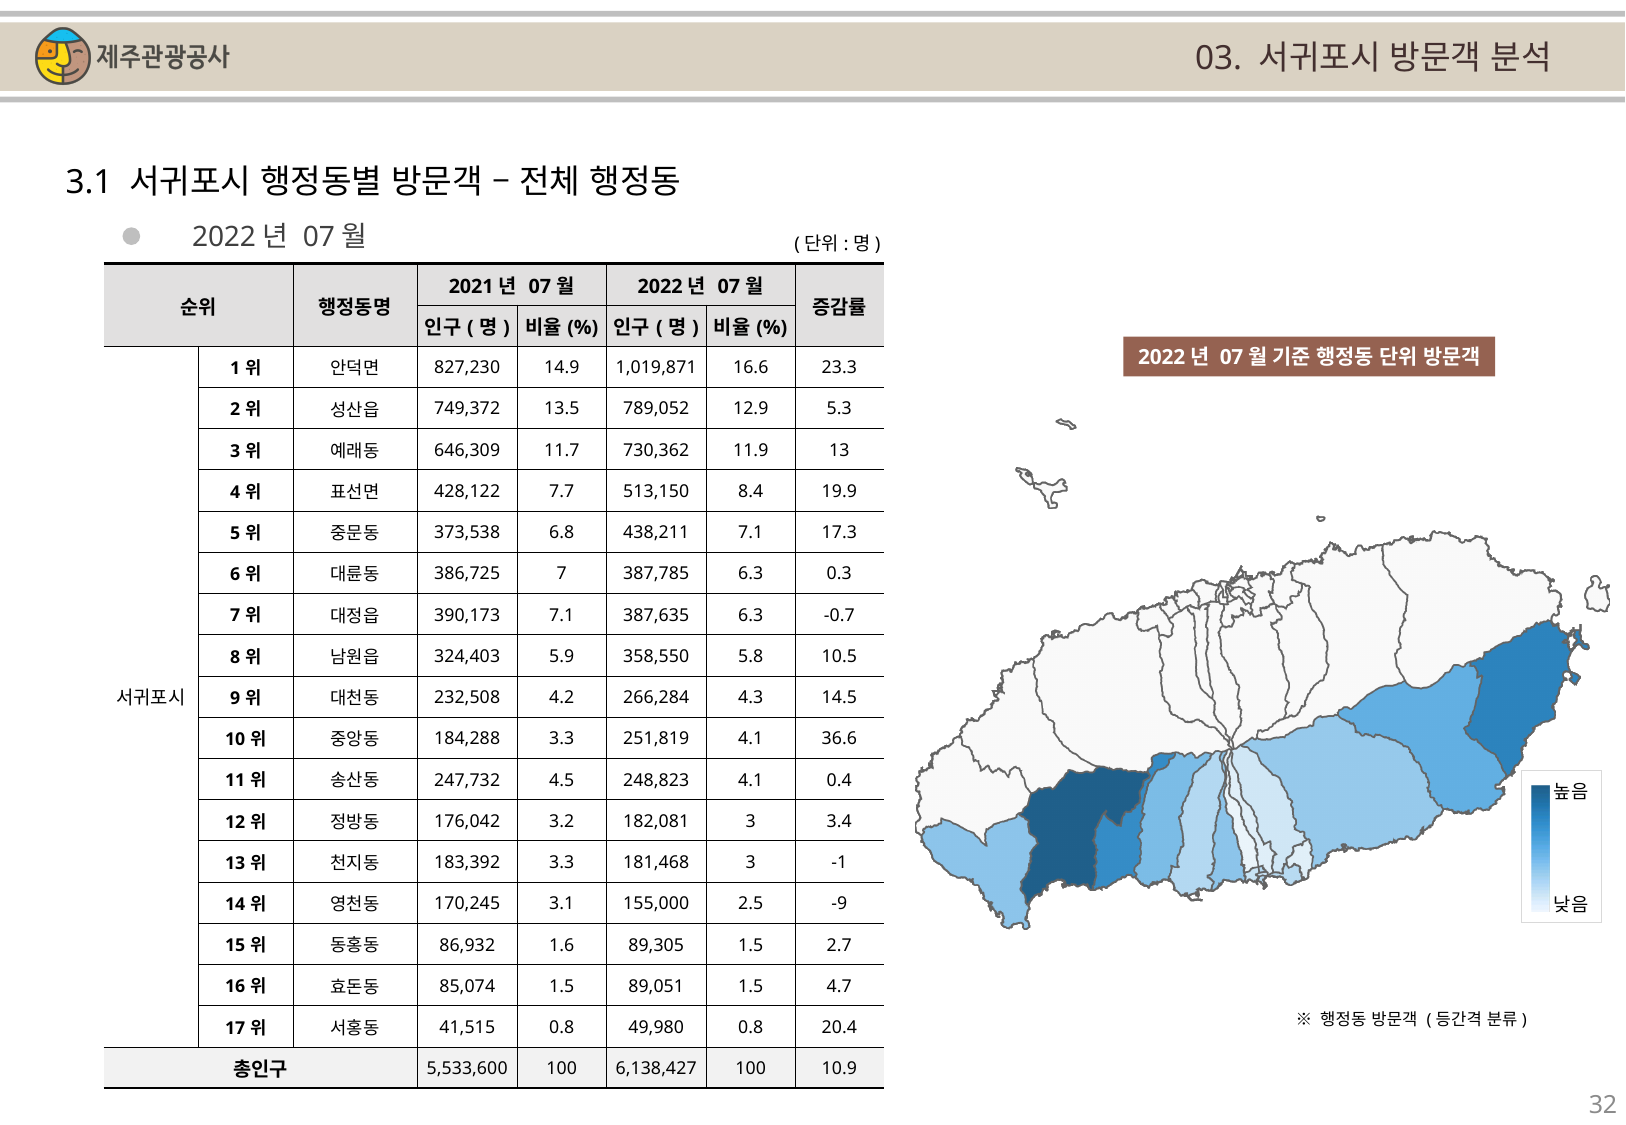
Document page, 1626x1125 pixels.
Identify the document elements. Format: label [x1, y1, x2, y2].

table_cell [796, 1048, 884, 1087]
table_cell [294, 388, 417, 428]
table_cell [607, 512, 706, 552]
table_cell [518, 718, 606, 758]
table_cell [796, 470, 884, 511]
table_cell [518, 429, 606, 469]
table_cell [518, 1048, 606, 1087]
table_cell [707, 759, 795, 799]
table_cell [199, 965, 293, 1005]
table_cell [294, 1006, 417, 1047]
table_cell [418, 512, 517, 552]
table_cell [518, 1006, 606, 1047]
table_cell [294, 924, 417, 964]
table_cell [796, 759, 884, 799]
text_box [779, 224, 896, 262]
table_cell [796, 1006, 884, 1047]
table_cell [607, 718, 706, 758]
table_cell [707, 965, 795, 1005]
table_cell [199, 635, 293, 676]
table_cell [418, 1006, 517, 1047]
picture [31, 26, 232, 87]
table_cell [518, 388, 606, 428]
table_cell [199, 759, 293, 799]
table_cell [796, 347, 884, 387]
table_cell [707, 388, 795, 428]
table_cell [199, 677, 293, 717]
table_cell [707, 677, 795, 717]
table_header [418, 265, 606, 305]
table_cell [518, 512, 606, 552]
table_cell [418, 883, 517, 923]
table_cell [707, 594, 795, 634]
table_cell [418, 635, 517, 676]
table_cell [707, 718, 795, 758]
table_cell [796, 512, 884, 552]
table_cell [294, 429, 417, 469]
table_cell [796, 429, 884, 469]
table_cell [707, 429, 795, 469]
table_cell [707, 553, 795, 593]
table_cell [607, 1048, 706, 1087]
table_cell [796, 965, 884, 1005]
table_cell [796, 553, 884, 593]
table_cell [199, 347, 293, 387]
table_cell [418, 718, 517, 758]
table_cell [796, 841, 884, 882]
table_cell [418, 759, 517, 799]
table_cell [294, 800, 417, 840]
table_cell [796, 924, 884, 964]
text_box [176, 210, 383, 260]
table_cell [518, 470, 606, 511]
table_header [796, 265, 884, 346]
table_cell [707, 924, 795, 964]
table_cell [607, 635, 706, 676]
table_cell [707, 635, 795, 676]
table_cell [518, 883, 606, 923]
table_cell [294, 347, 417, 387]
table_cell [104, 347, 198, 1047]
table_cell [199, 800, 293, 840]
table_cell [199, 883, 293, 923]
table_cell [418, 470, 517, 511]
table_cell [607, 553, 706, 593]
table_cell [294, 965, 417, 1005]
table_cell [796, 388, 884, 428]
table_cell [418, 677, 517, 717]
table_cell [796, 718, 884, 758]
table_cell [199, 512, 293, 552]
text_box [121, 226, 141, 246]
table_cell [418, 553, 517, 593]
picture [915, 236, 1610, 1112]
table_cell [294, 759, 417, 799]
table_cell [418, 1048, 517, 1087]
table_cell [796, 594, 884, 634]
table_cell [607, 347, 706, 387]
table_cell [294, 718, 417, 758]
table_cell [418, 429, 517, 469]
table_cell [607, 429, 706, 469]
table_cell [104, 1048, 417, 1087]
table_cell [518, 800, 606, 840]
table_cell [418, 965, 517, 1005]
table_cell [199, 553, 293, 593]
table_cell [294, 635, 417, 676]
table_cell [418, 924, 517, 964]
table_cell [607, 924, 706, 964]
table_cell [199, 388, 293, 428]
table_cell [294, 470, 417, 511]
table_cell [294, 883, 417, 923]
table_cell [607, 470, 706, 511]
table_cell [707, 1048, 795, 1087]
table_cell [607, 965, 706, 1005]
table_cell [518, 965, 606, 1005]
table_cell [418, 594, 517, 634]
table_cell [707, 512, 795, 552]
table_cell [418, 306, 517, 346]
table_cell [796, 800, 884, 840]
table_header [607, 265, 795, 305]
table_cell [607, 306, 706, 346]
table_cell [294, 594, 417, 634]
table_cell [796, 635, 884, 676]
table_cell [707, 1006, 795, 1047]
table_cell [707, 470, 795, 511]
table_cell [707, 306, 795, 346]
table_cell [607, 841, 706, 882]
table_cell [199, 841, 293, 882]
table_cell [796, 677, 884, 717]
table_cell [418, 841, 517, 882]
table_cell [796, 883, 884, 923]
table_cell [294, 841, 417, 882]
table_cell [294, 677, 417, 717]
table_cell [607, 1006, 706, 1047]
table_cell [707, 800, 795, 840]
table_cell [294, 553, 417, 593]
table_cell [607, 883, 706, 923]
table_cell [199, 470, 293, 511]
slide_number [1251, 1063, 1618, 1123]
table_cell [418, 347, 517, 387]
table_cell [518, 594, 606, 634]
table_cell [518, 635, 606, 676]
table_cell [518, 347, 606, 387]
table_cell [607, 594, 706, 634]
table_cell [418, 800, 517, 840]
table_cell [418, 388, 517, 428]
table_cell [294, 512, 417, 552]
table_cell [199, 718, 293, 758]
table_cell [518, 677, 606, 717]
table_cell [518, 841, 606, 882]
table_cell [518, 553, 606, 593]
table_cell [707, 347, 795, 387]
table_cell [518, 759, 606, 799]
table_cell [199, 1006, 293, 1047]
table_cell [518, 924, 606, 964]
table_cell [199, 429, 293, 469]
table_cell [607, 800, 706, 840]
table_cell [707, 883, 795, 923]
table_header [294, 265, 417, 346]
table_cell [707, 841, 795, 882]
text_box [1521, 770, 1618, 925]
table_cell [518, 306, 606, 346]
table_cell [607, 677, 706, 717]
table_header [104, 265, 293, 346]
table_cell [607, 388, 706, 428]
text_box [1042, 28, 1595, 84]
table_cell [607, 759, 706, 799]
table_cell [199, 924, 293, 964]
text_box [50, 152, 1144, 208]
table_cell [199, 594, 293, 634]
